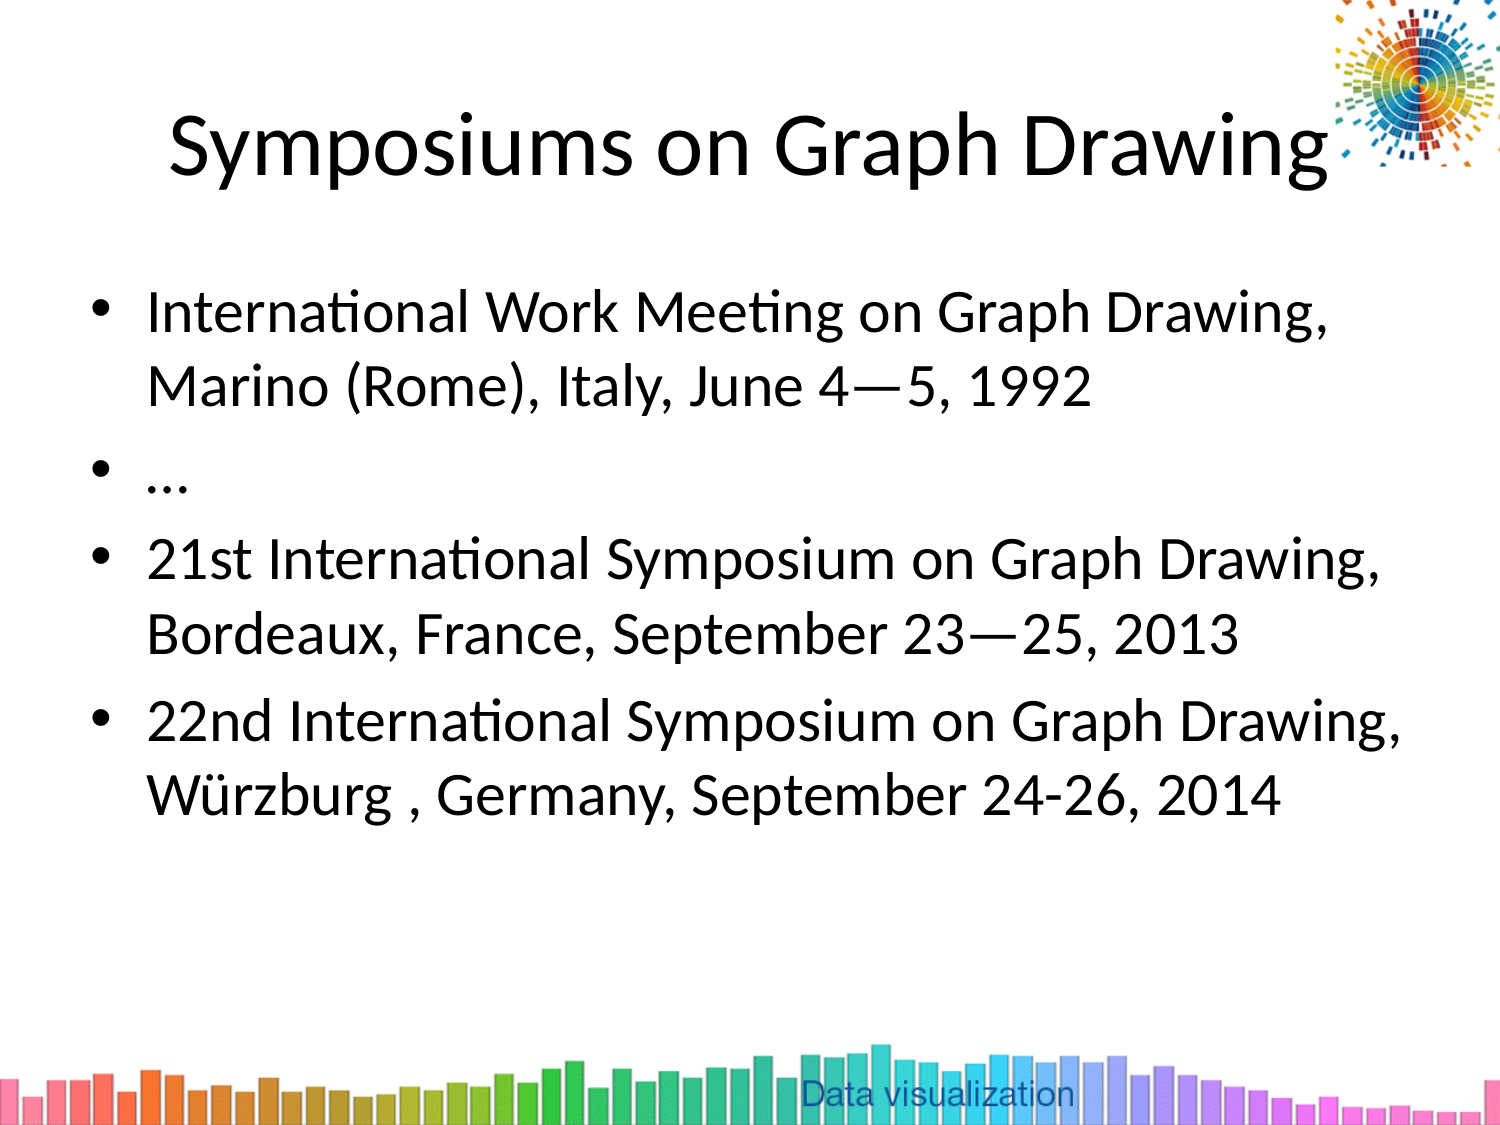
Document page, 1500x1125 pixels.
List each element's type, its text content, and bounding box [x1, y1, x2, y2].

title Symposiums on Graph Drawing [75, 45, 1425, 233]
list International Work Meeting on Graph Drawing, Marino (Rome), Italy, June 4—5, 1992 … 21st International Symposium on Graph Drawing, Bordeaux, France, September 23—25, 2013 22nd International Symposium on Graph Drawing, Würzburg , Germany, September 24-26, 2014 [75, 262, 1425, 1005]
picture [0, 0, 1500, 1125]
